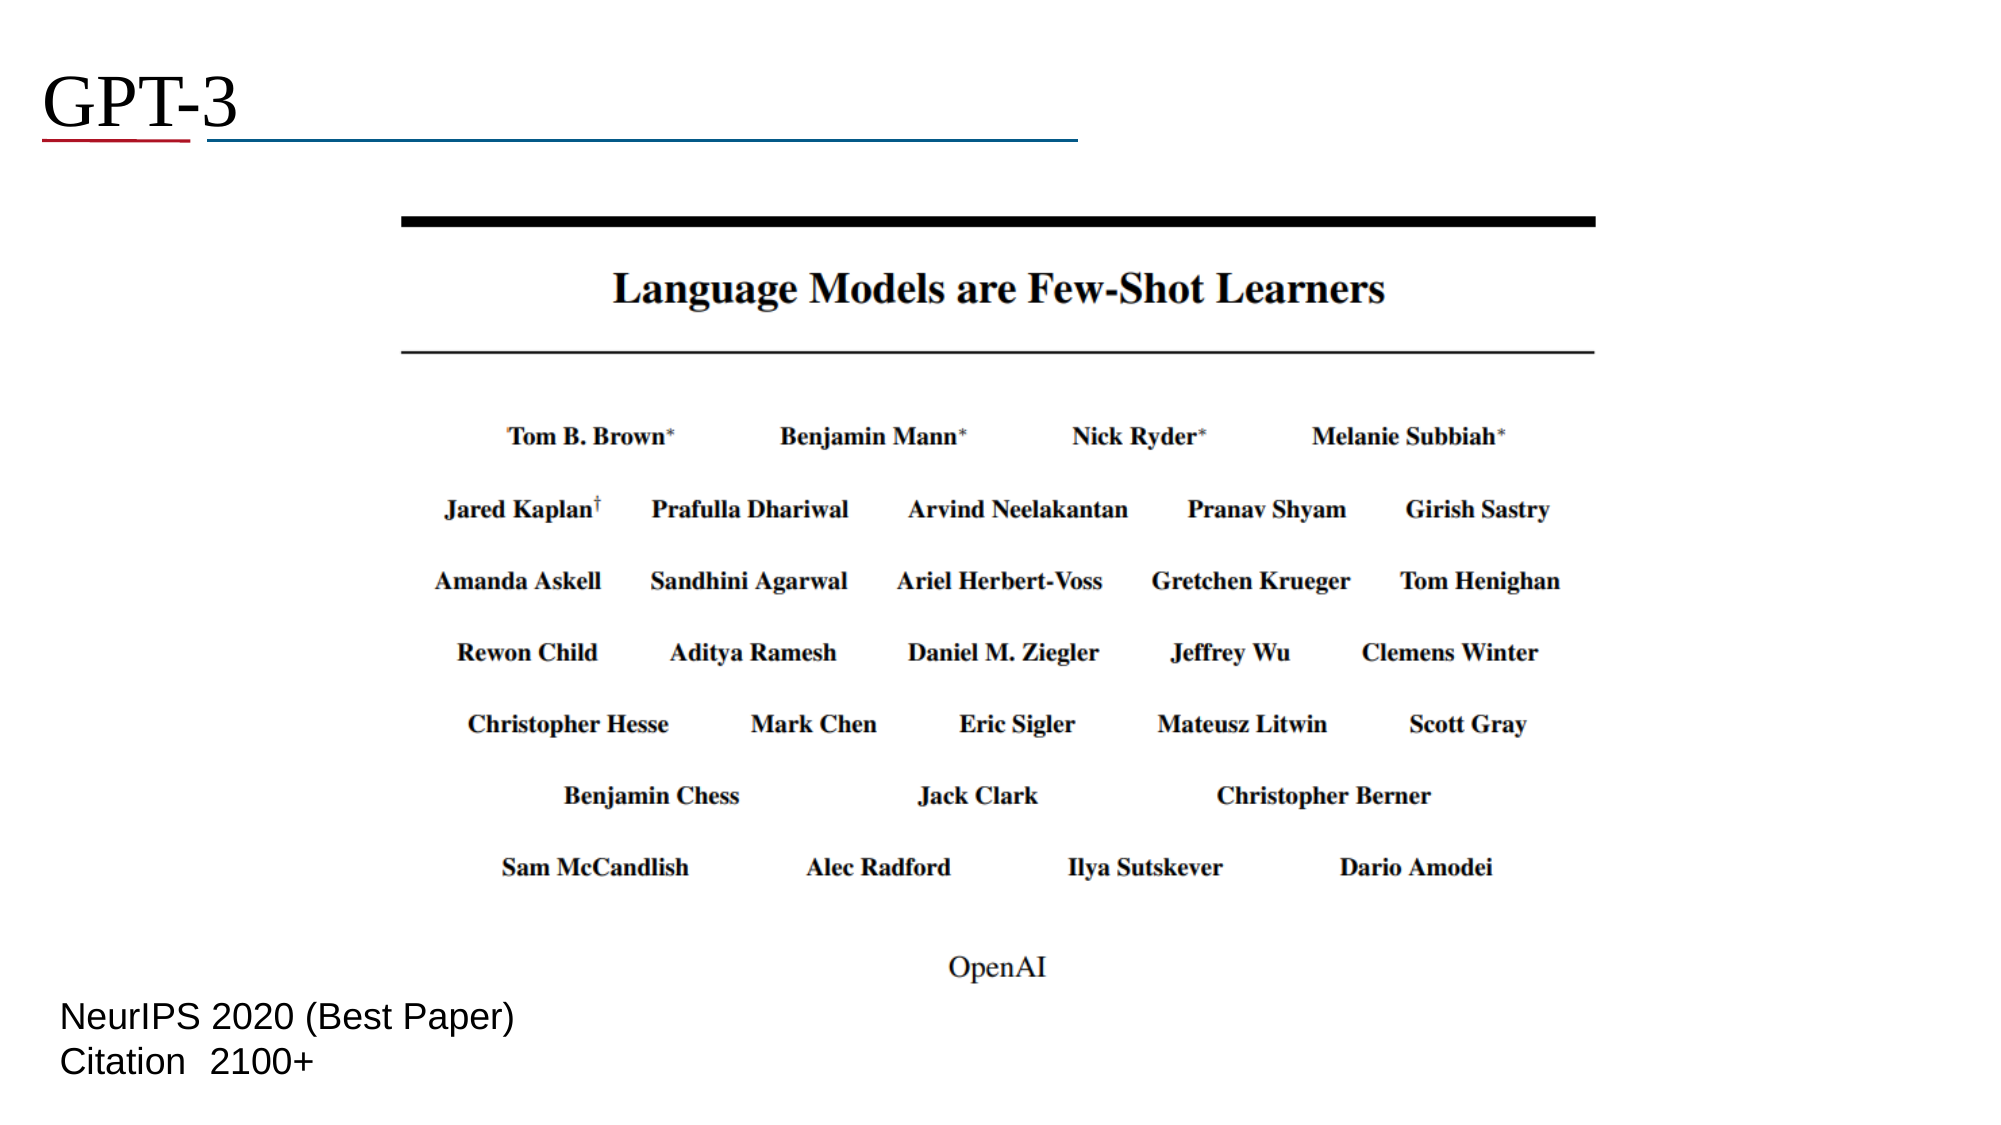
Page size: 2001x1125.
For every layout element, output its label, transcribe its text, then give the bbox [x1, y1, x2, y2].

picture [396, 211, 1604, 985]
text_box NeurIPS 2020 (Best Paper) Citation 2100+ [44, 984, 531, 1090]
title GPT-3 [27, 0, 1753, 211]
